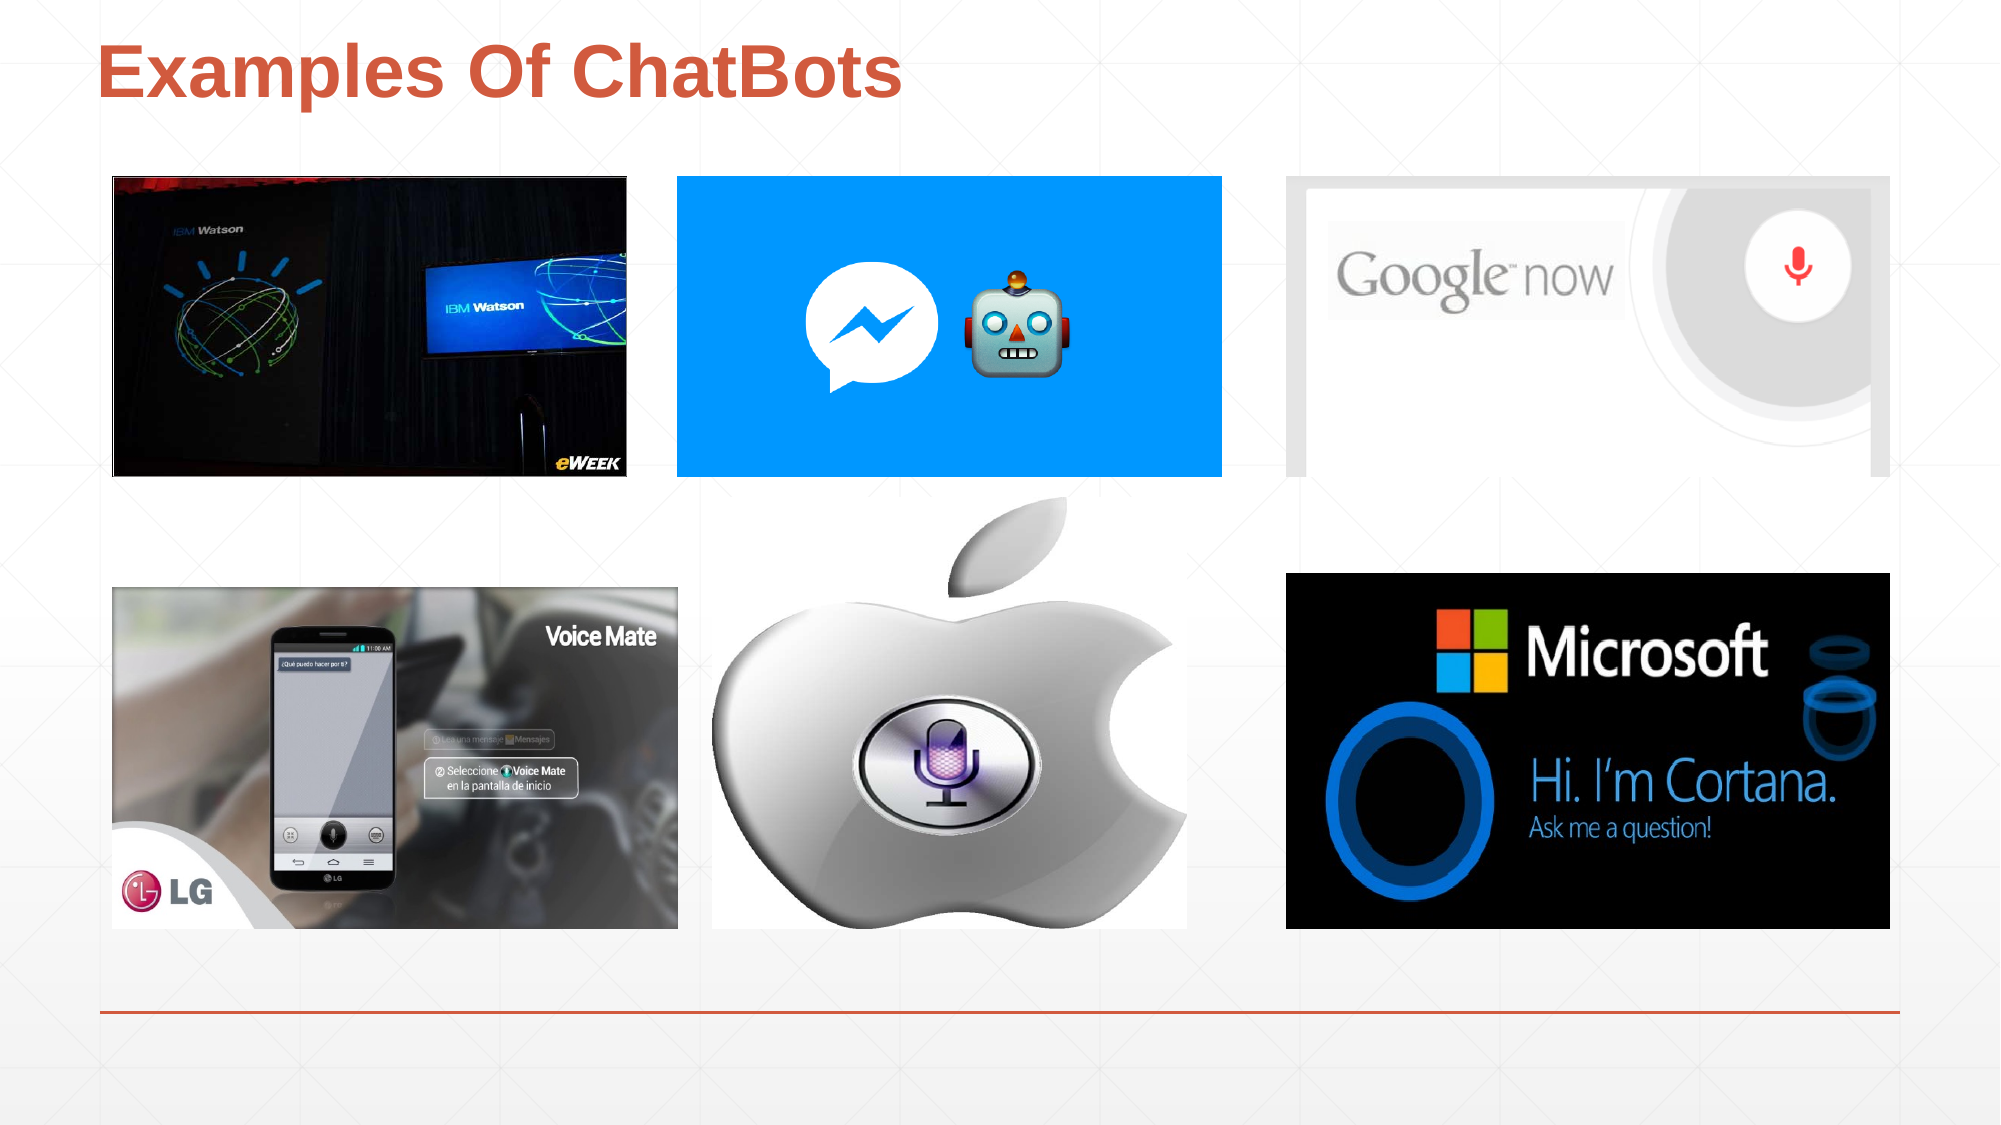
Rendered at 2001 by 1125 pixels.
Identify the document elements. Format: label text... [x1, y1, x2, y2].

picture [677, 176, 1222, 478]
picture [712, 497, 1187, 929]
picture [1286, 176, 1890, 478]
picture [112, 176, 627, 478]
picture [1286, 573, 1890, 929]
picture [112, 587, 678, 929]
text_box Examples Of ChatBots [81, 11, 1492, 121]
